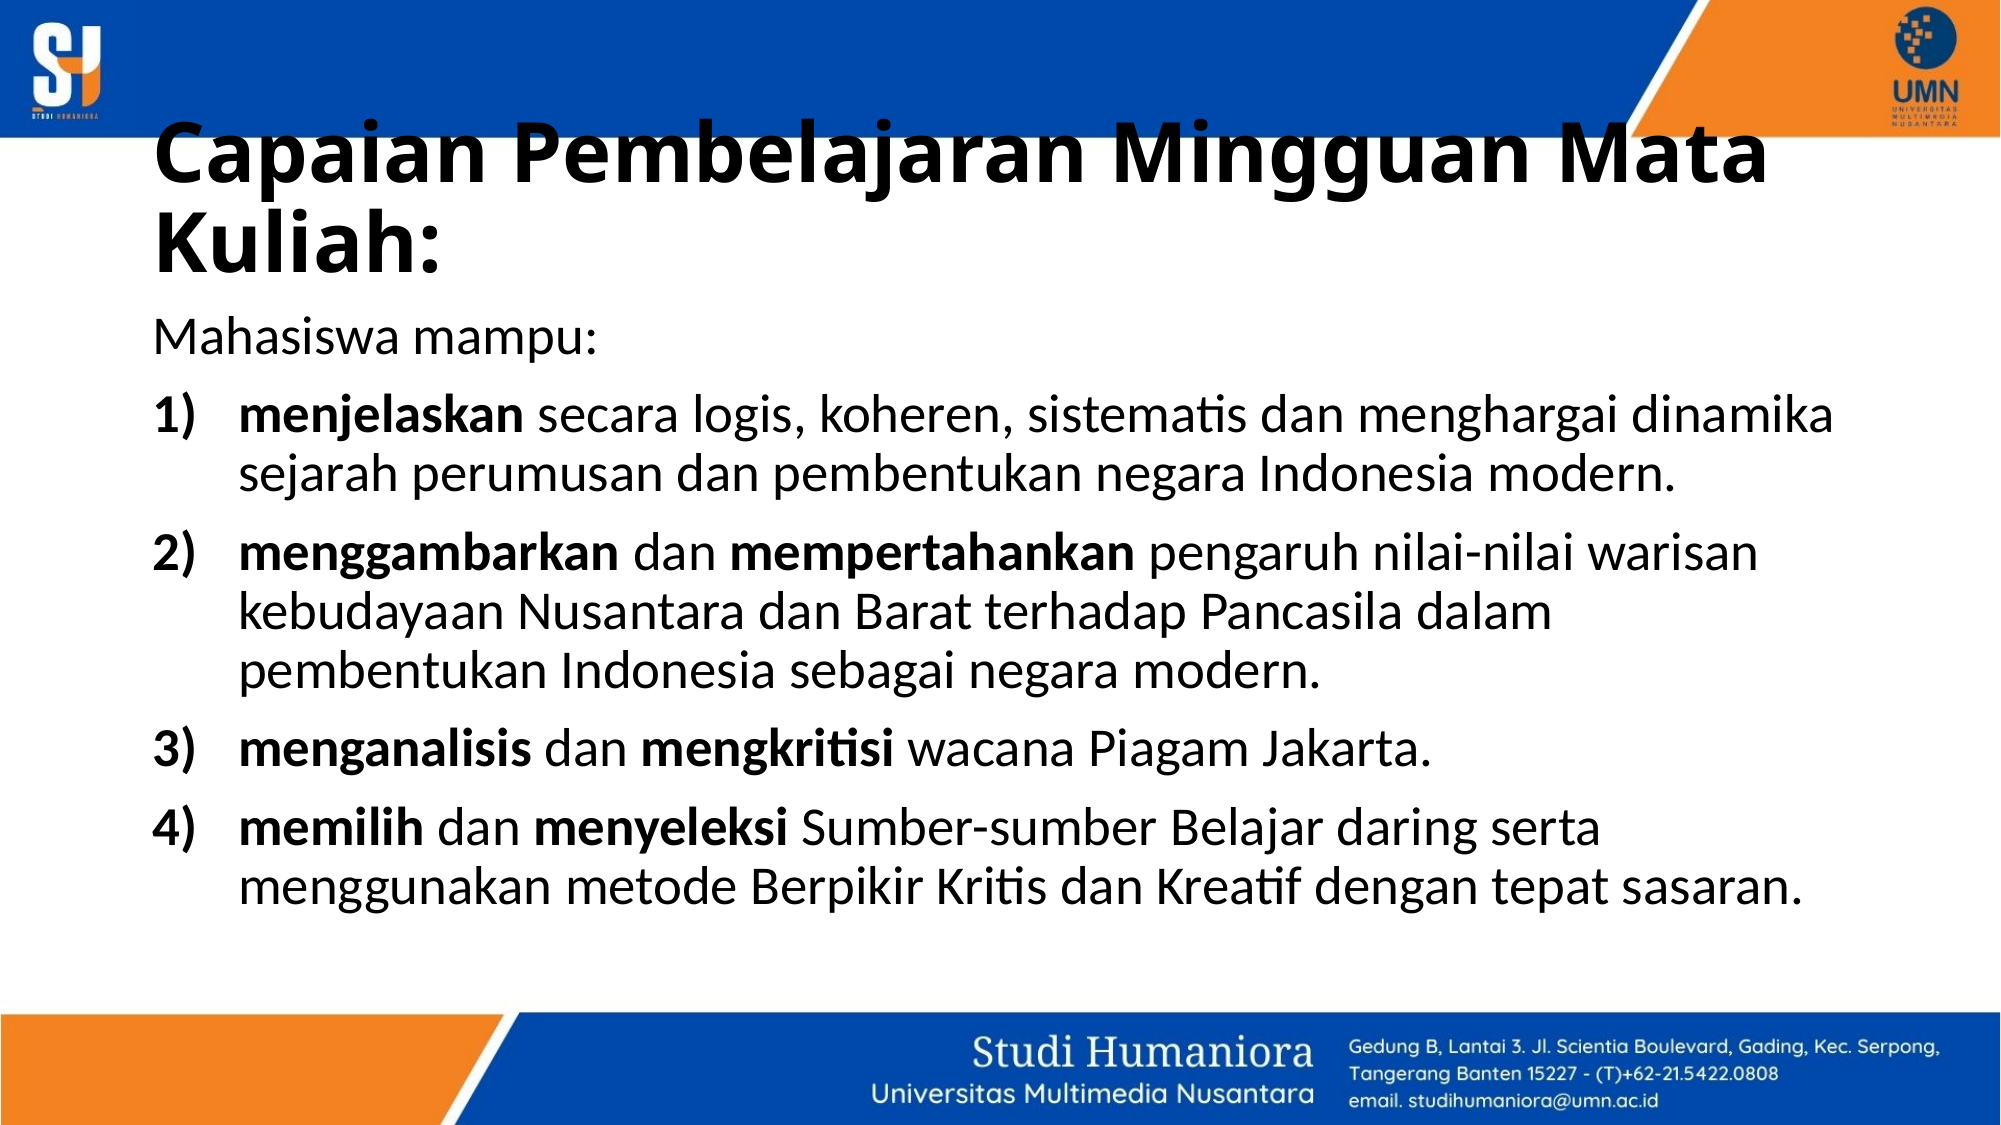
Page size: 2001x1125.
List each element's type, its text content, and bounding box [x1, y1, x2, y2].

title Capaian Pembelajaran Mingguan Mata Kuliah: [137, 91, 1863, 299]
picture [0, 0, 2001, 1125]
list Mahasiswa mampu: menjelaskan secara logis, koheren, sistematis dan menghargai dinamika sejarah perumusan dan pembentukan negara Indonesia modern. menggambarkan dan mempertahankan pengaruh nilai-nilai warisan kebudayaan Nusantara dan Barat terhadap Pancasila dalam pembentukan Indonesia sebagai negara modern. menganalisis dan mengkritisi wacana Piagam Jakarta. memilih dan menyeleksi Sumber-sumber Belajar daring serta menggunakan metode Berpikir Kritis dan Kreatif dengan tepat sasaran. [137, 299, 1863, 1014]
